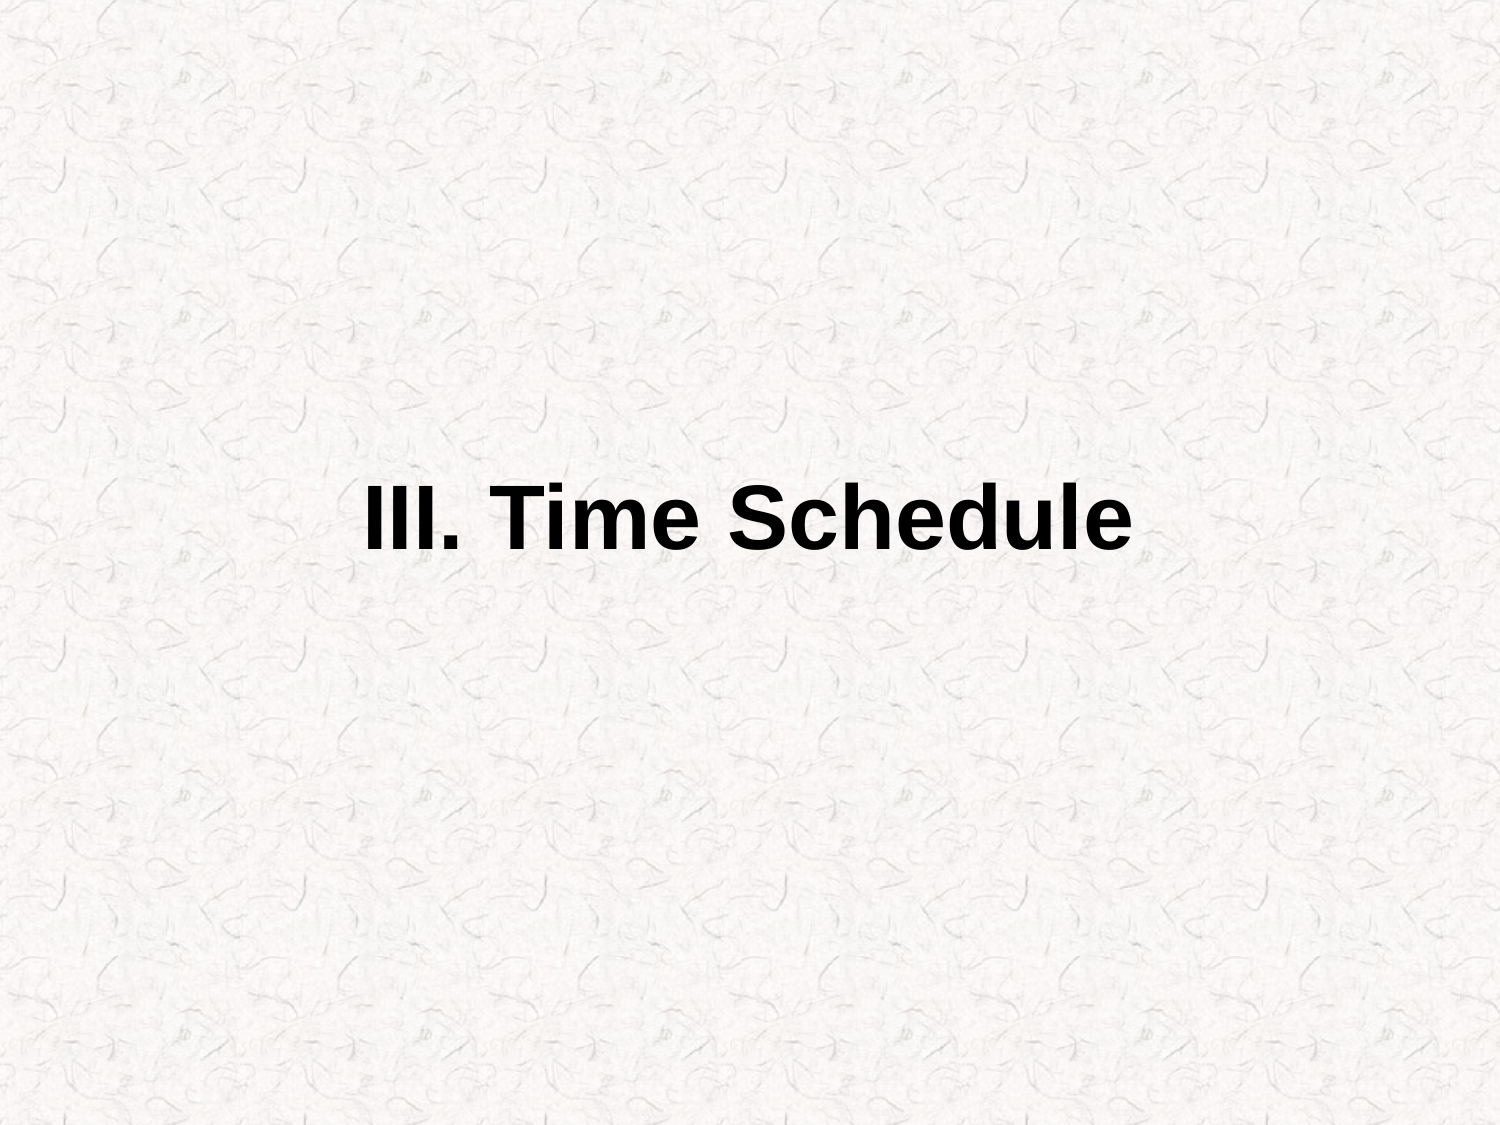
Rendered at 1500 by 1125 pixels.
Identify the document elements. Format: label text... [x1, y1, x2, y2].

picture [0, 0, 1500, 1125]
title III. Time Schedule [347, 455, 1153, 571]
